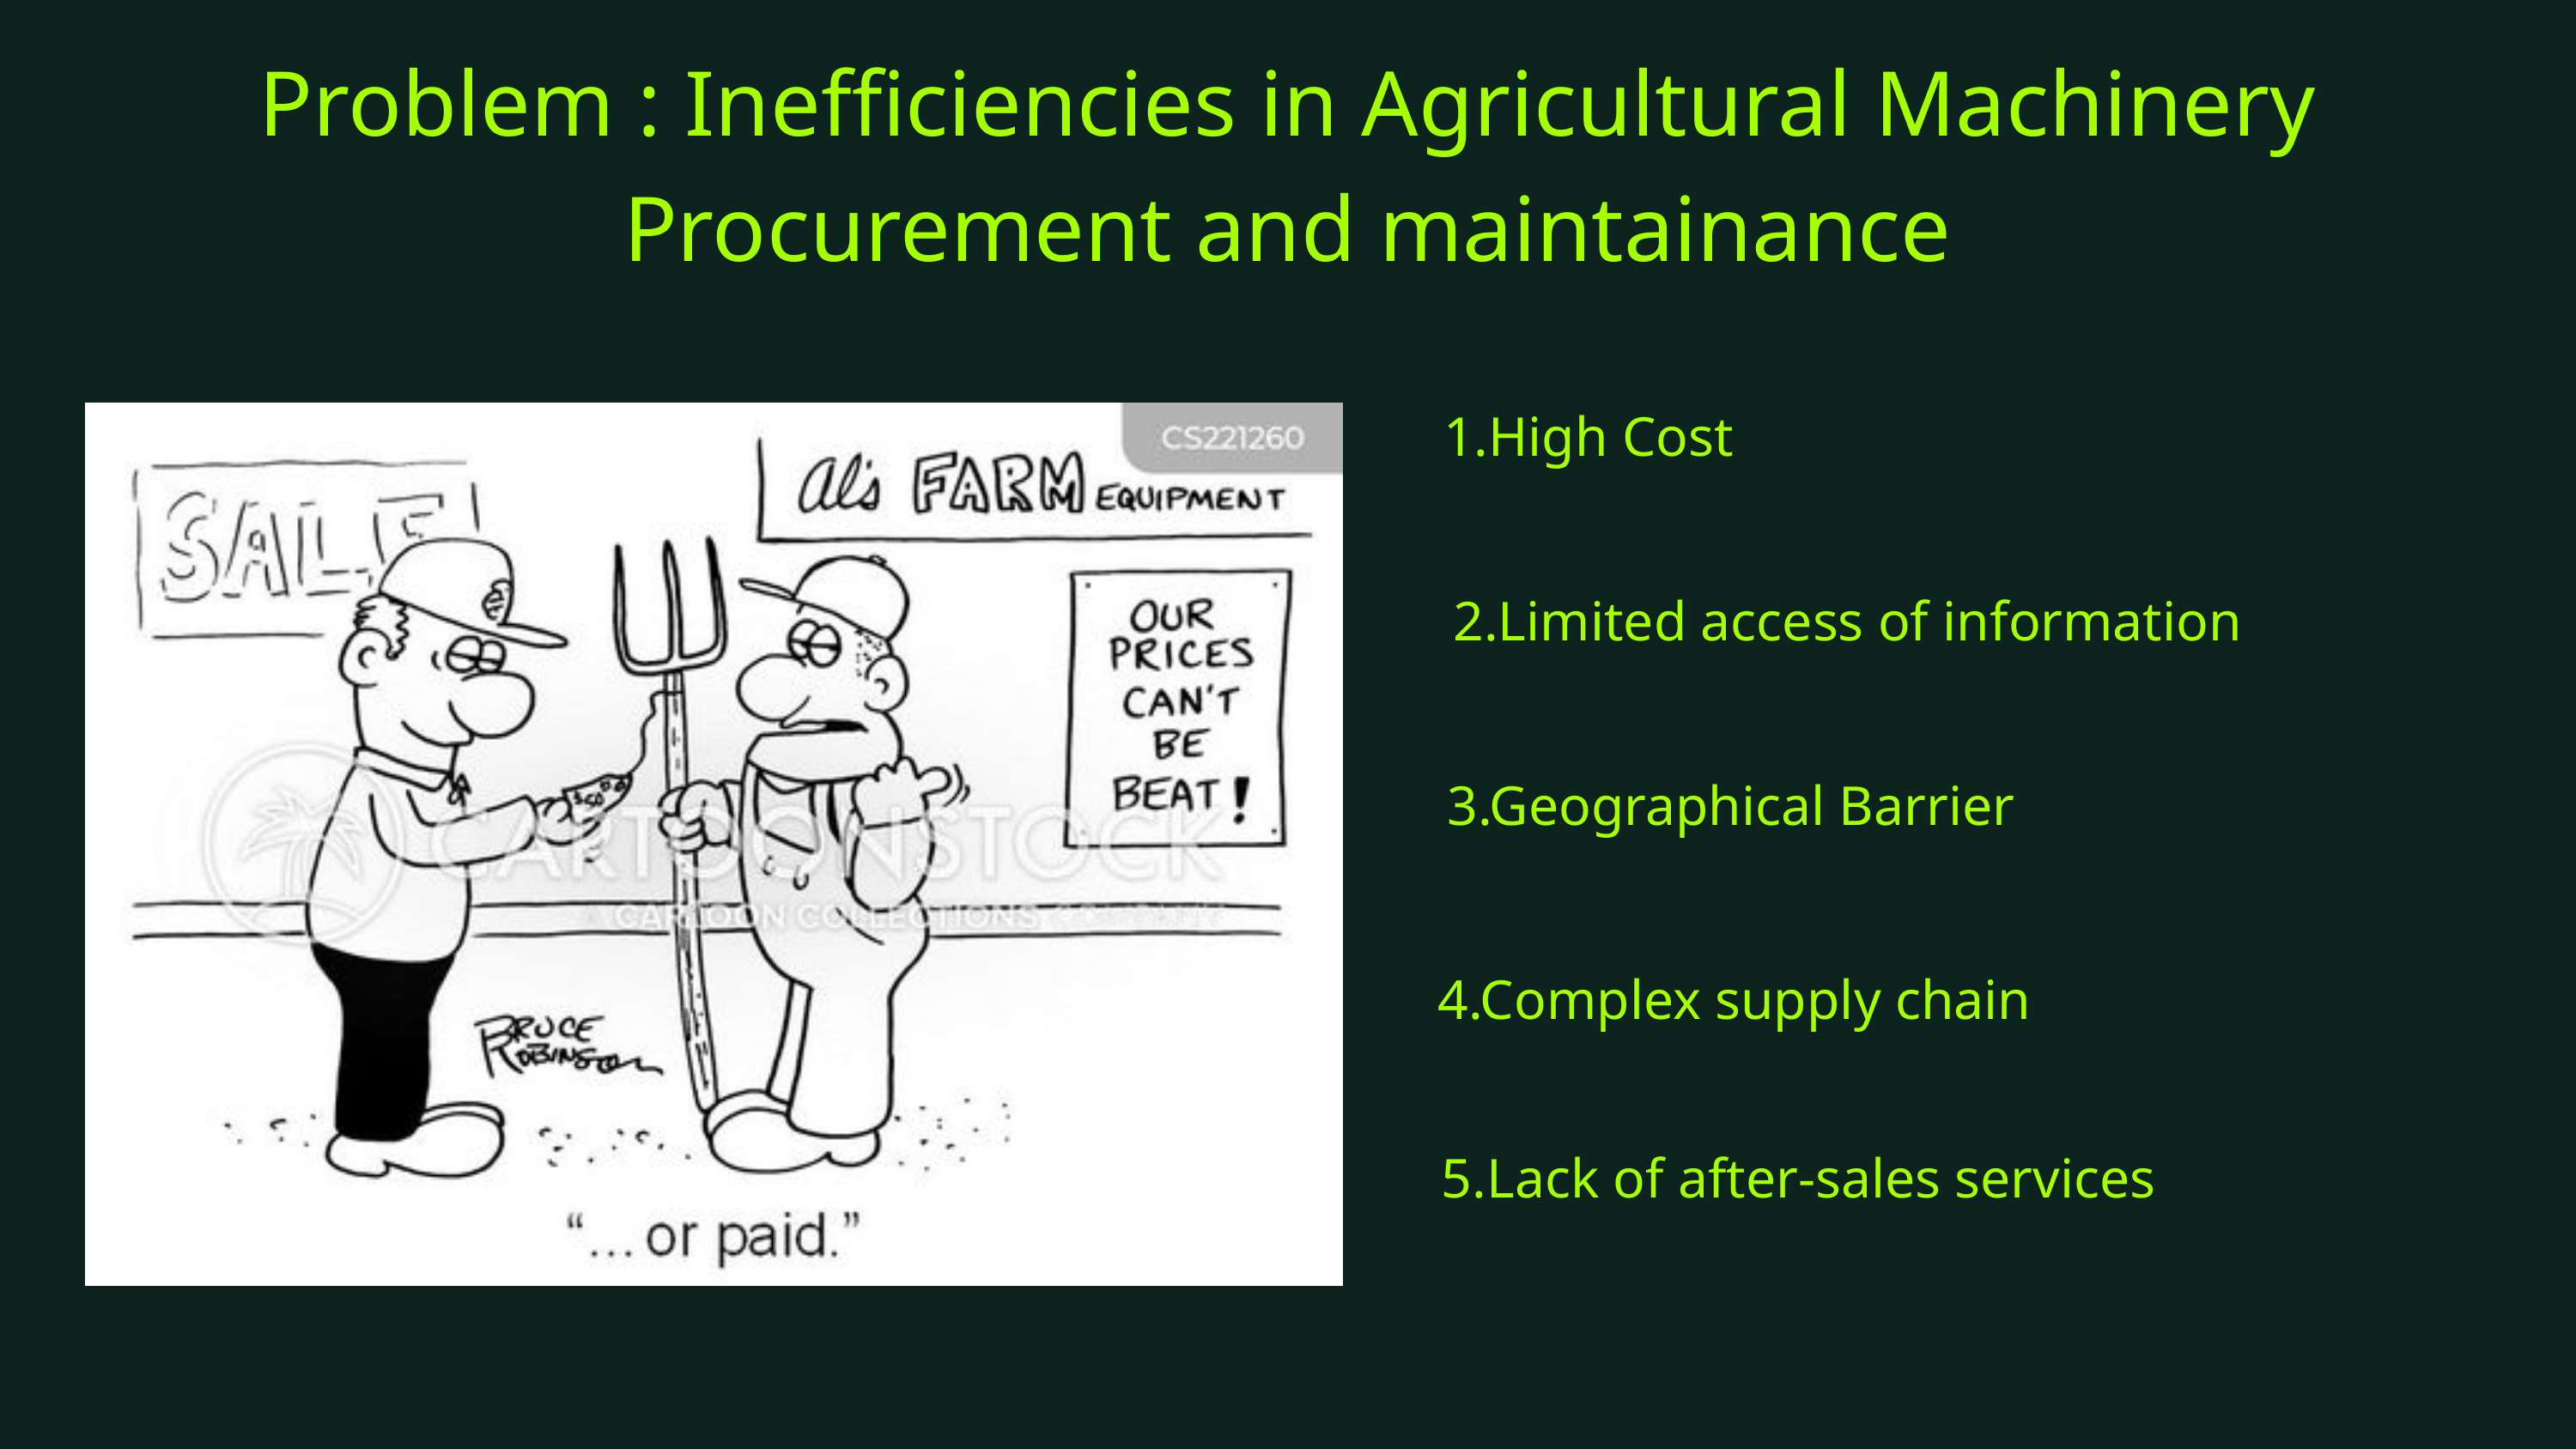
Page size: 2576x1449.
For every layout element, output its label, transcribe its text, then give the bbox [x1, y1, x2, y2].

picture [84, 403, 1343, 1286]
text_box 1.High Cost [1442, 391, 1735, 543]
text_box Problem : Inefficiencies in Agricultural Machinery Procurement and maintainance [0, 28, 2576, 404]
text_box 2.Limited access of information [1442, 576, 2254, 727]
text_box 3.Geographical Barrier [1401, 760, 2061, 912]
text_box 4.Complex supply chain [1426, 955, 2044, 1106]
text_box 5.Lack of after-sales services [1401, 1133, 2196, 1209]
